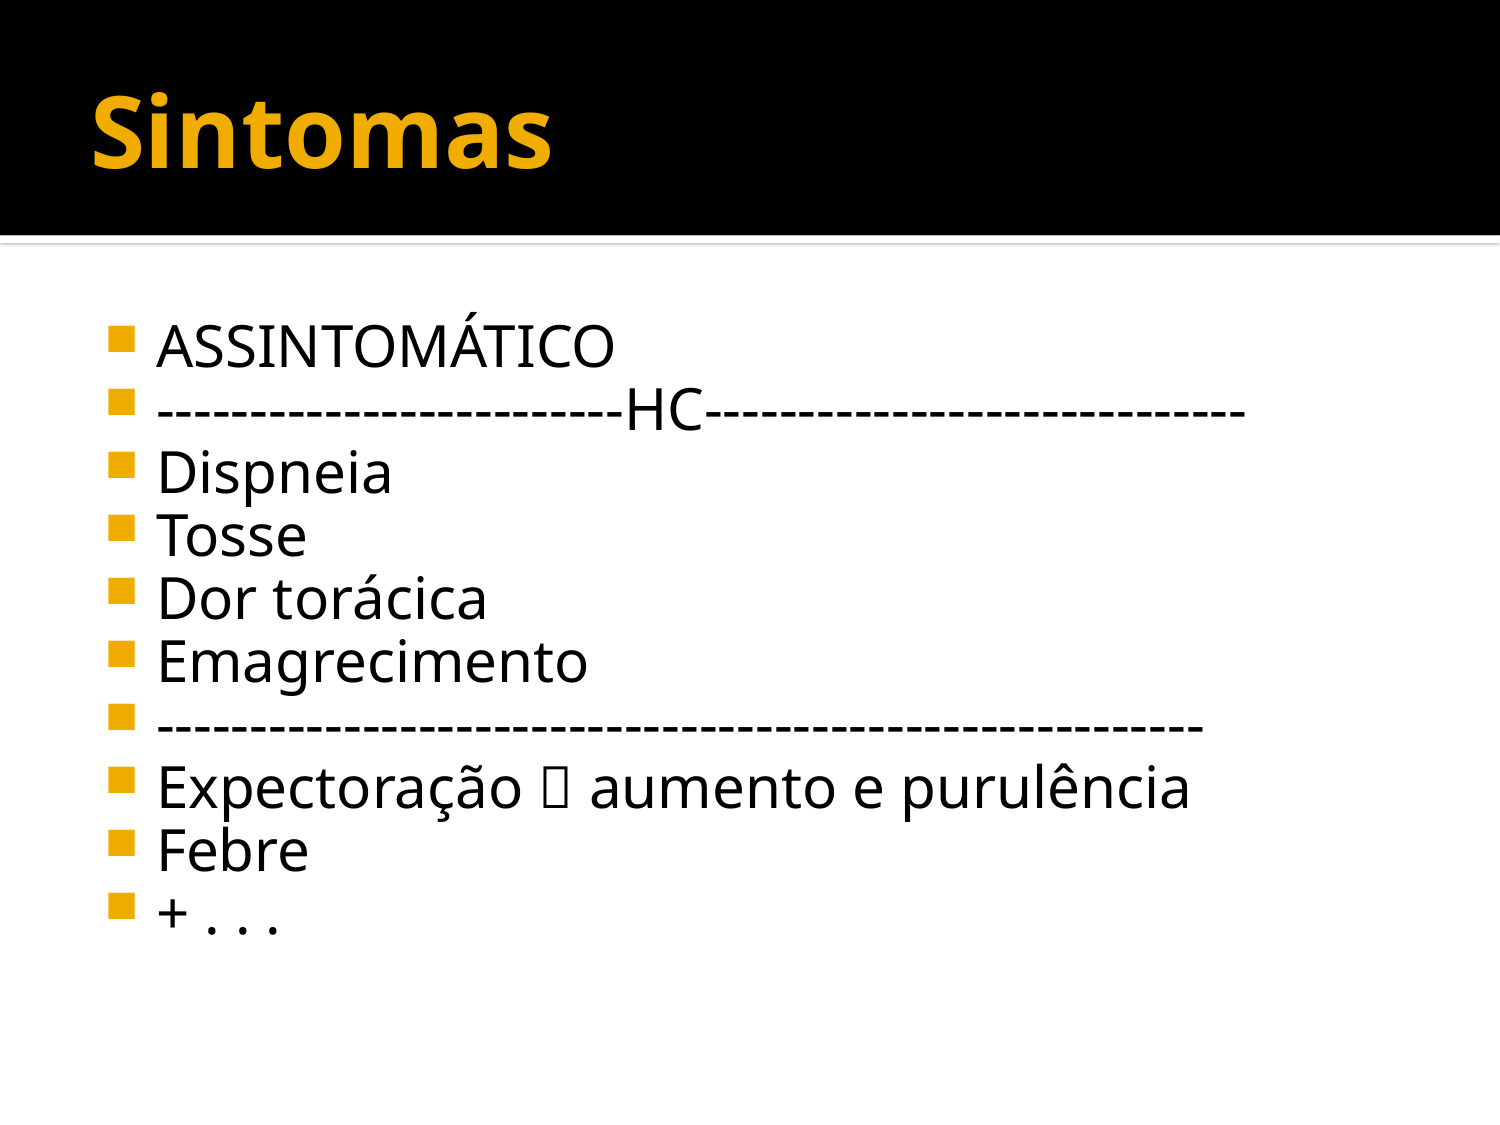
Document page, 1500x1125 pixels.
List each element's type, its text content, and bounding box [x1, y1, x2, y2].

title Sintomas [75, 25, 1425, 231]
list ASSINTOMÁTICO -------------------------HC----------------------------- Dispneia Tosse Dor torácica Emagrecimento -------------------------------------------------------- Expectoração  aumento e purulência Febre + . . . [75, 302, 1424, 1059]
